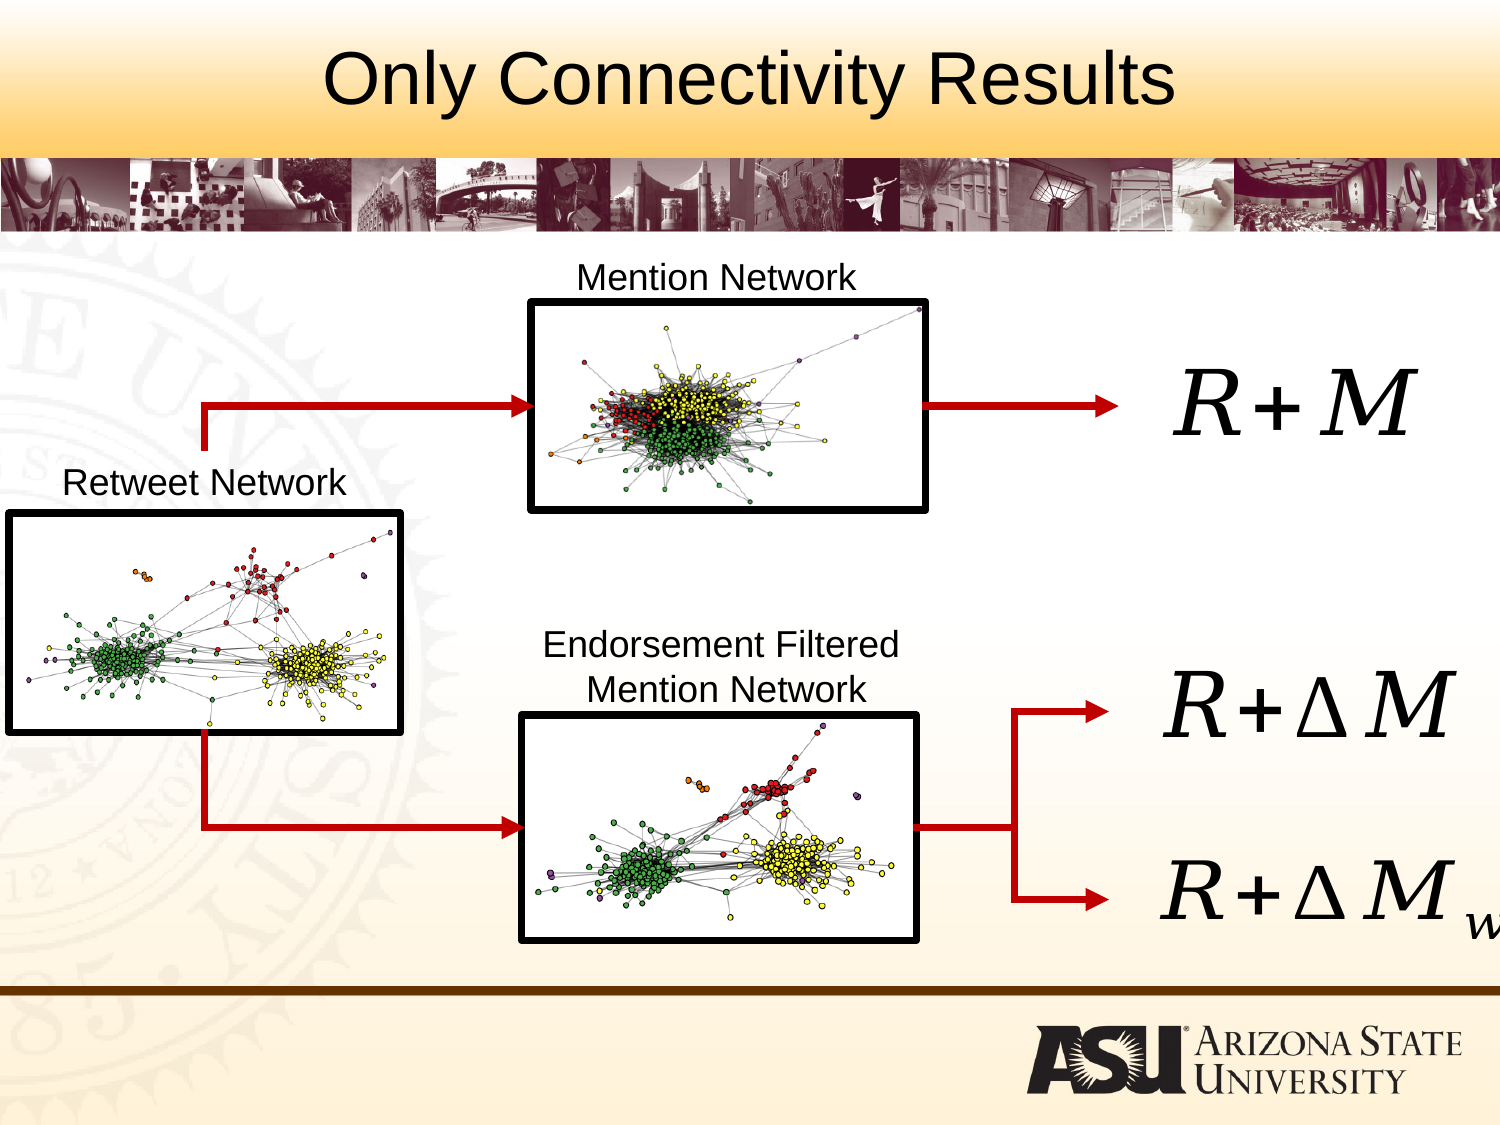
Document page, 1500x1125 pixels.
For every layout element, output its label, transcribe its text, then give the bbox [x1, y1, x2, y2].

text_box Retweet Network [47, 450, 347, 511]
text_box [347, 263, 392, 594]
picture [0, 0, 1500, 1125]
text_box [315, 618, 414, 939]
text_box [912, 827, 1110, 900]
text_box Endorsement Filtered Mention Network [525, 612, 928, 718]
text_box Only Connectivity Results [74, 0, 1425, 150]
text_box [912, 711, 1110, 827]
text_box Mention Network [561, 245, 896, 305]
